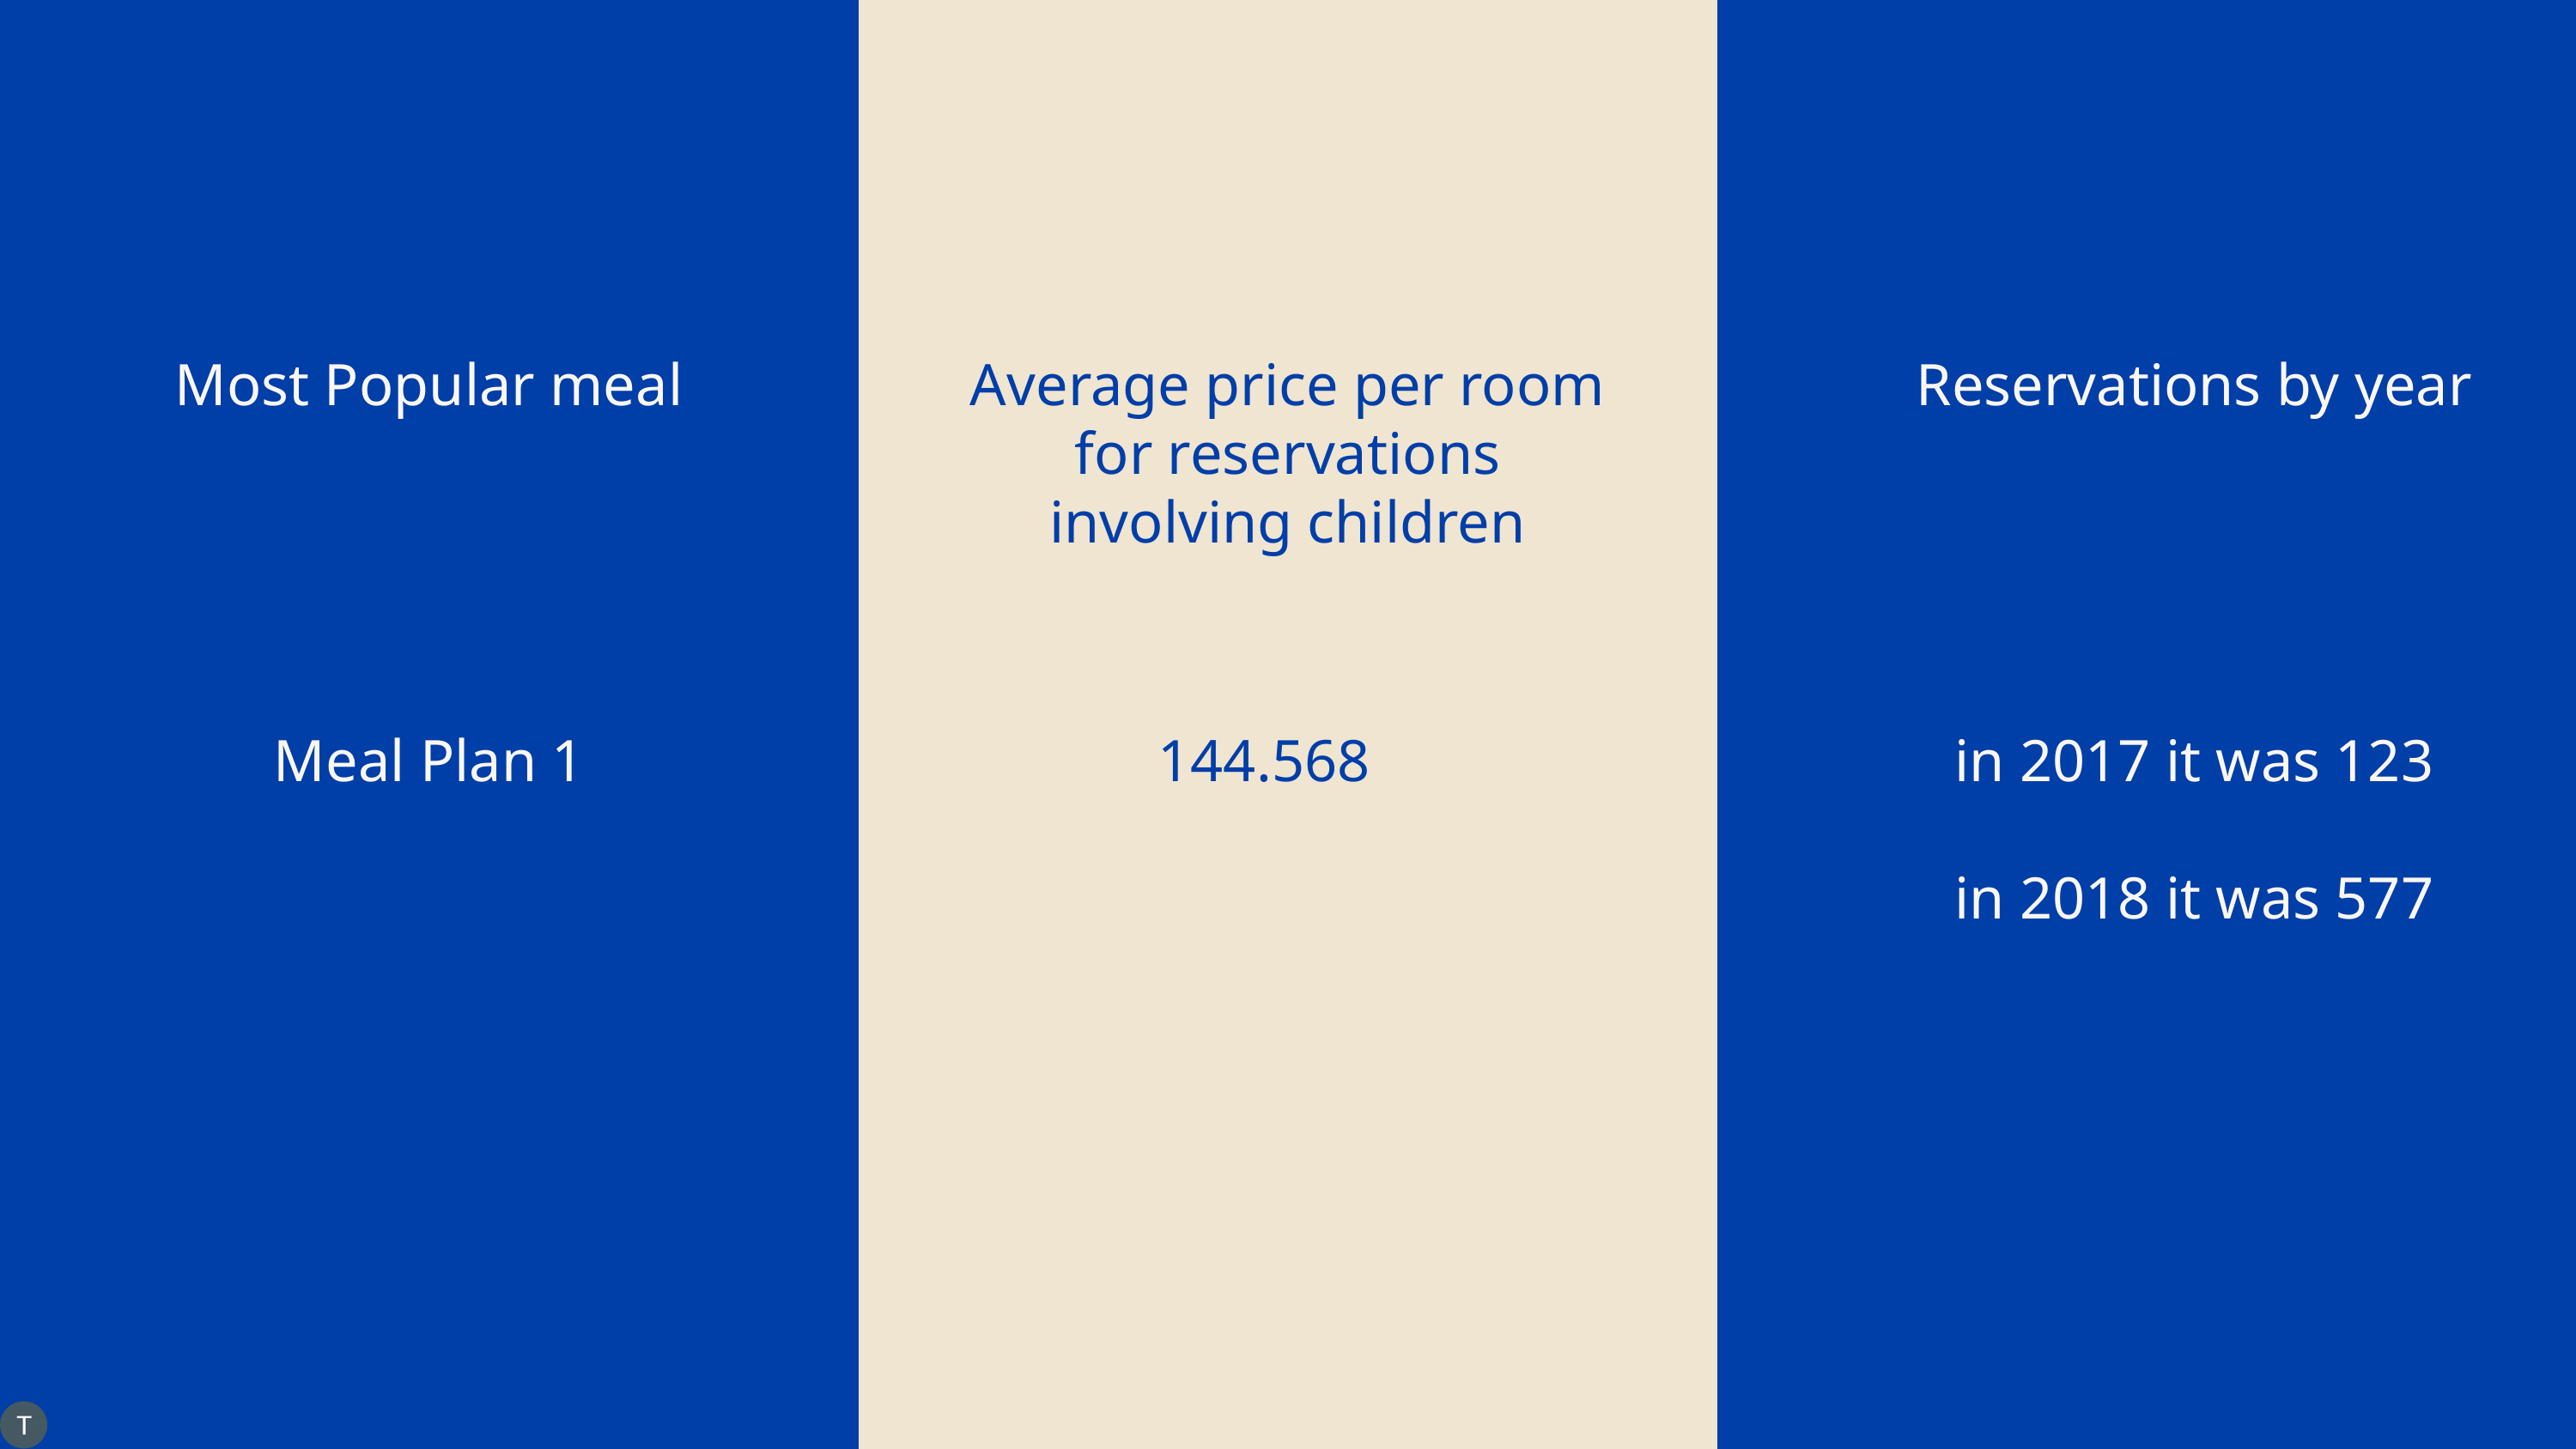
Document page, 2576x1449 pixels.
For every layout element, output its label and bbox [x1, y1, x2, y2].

text_box [858, 0, 1715, 1449]
text_box [0, 0, 856, 1449]
text_box [1716, 0, 2576, 1449]
text_box [0, 1401, 48, 1449]
